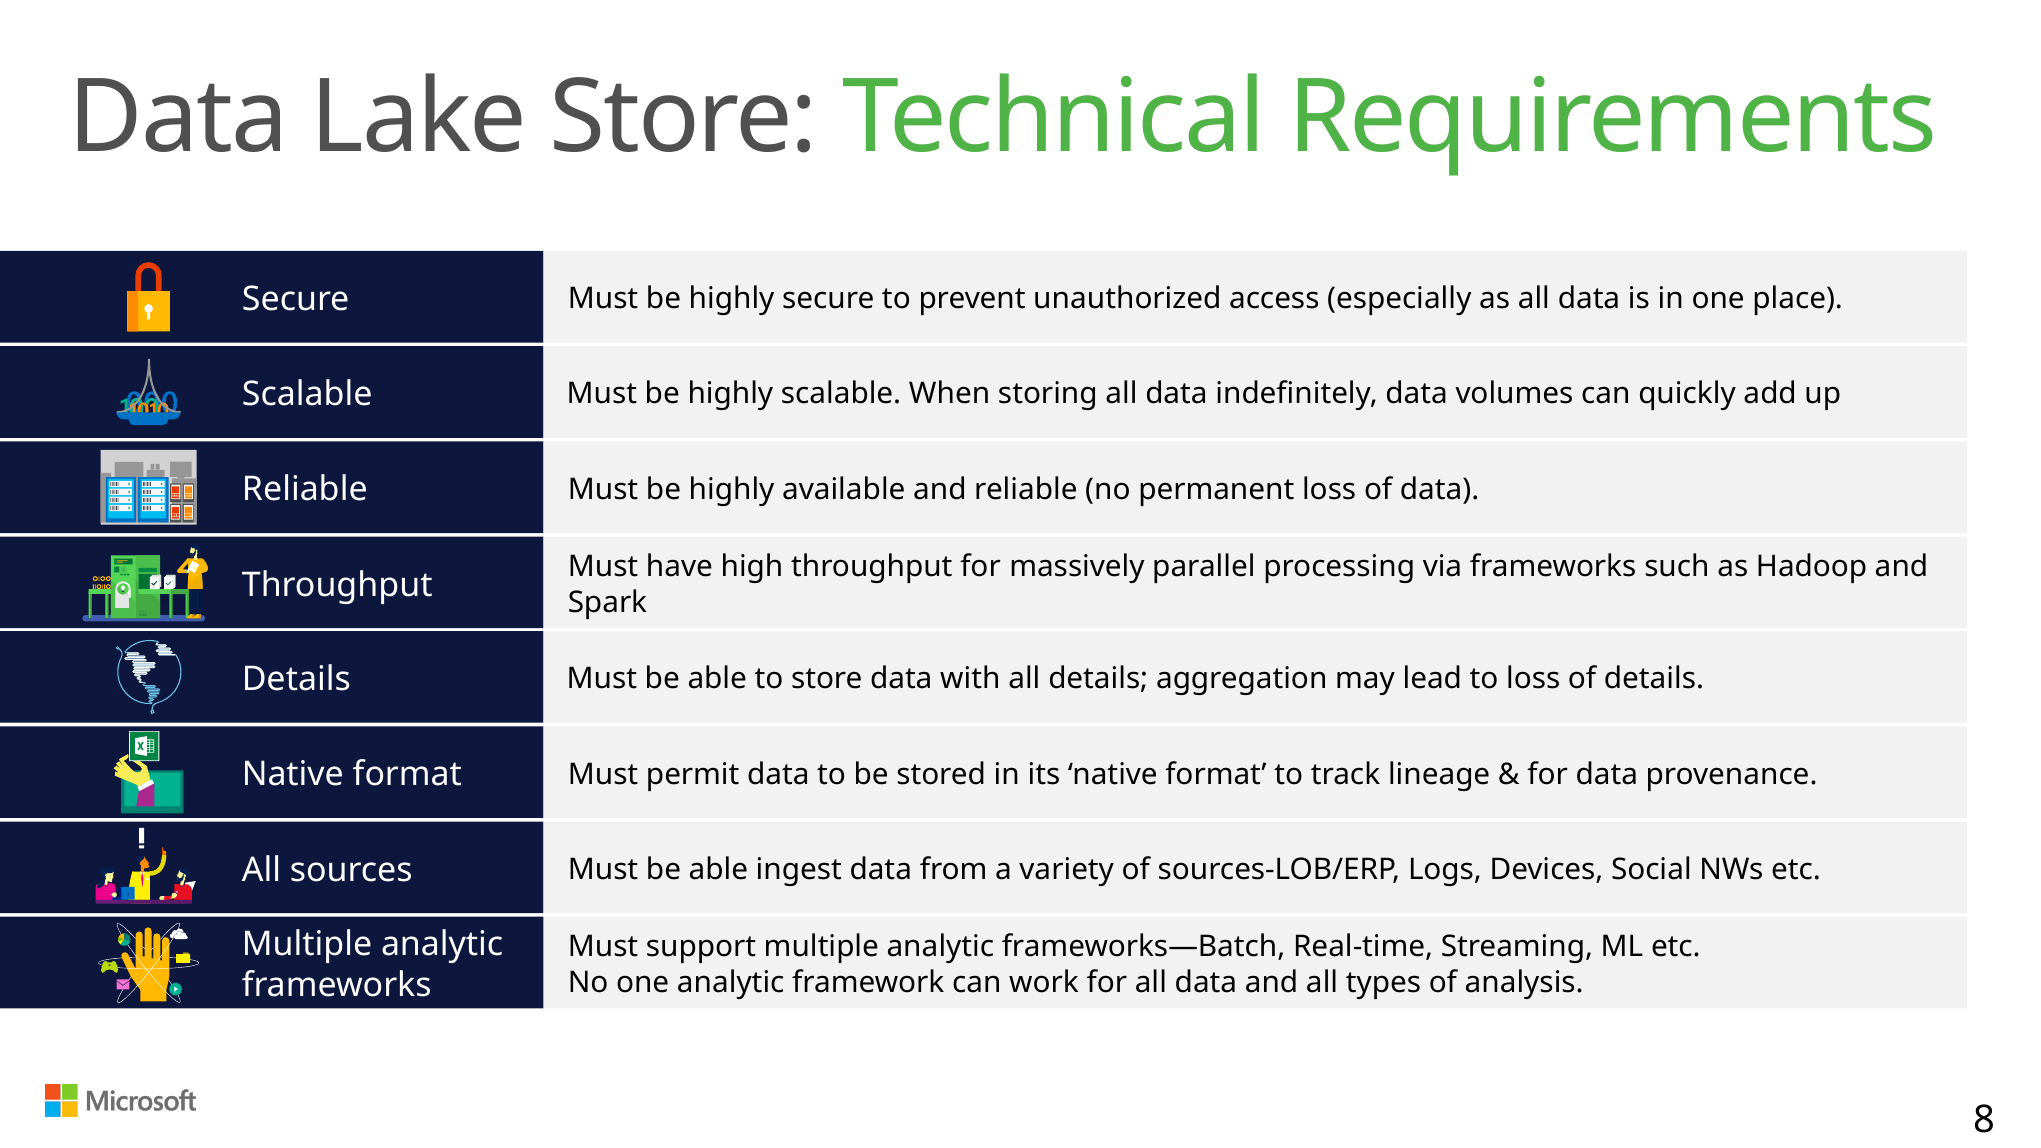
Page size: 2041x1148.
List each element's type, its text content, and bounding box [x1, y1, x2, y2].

slide_number 8 [1902, 1109, 1996, 1132]
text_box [0, 536, 1968, 629]
title Data Lake Store: Technical Requirements [45, 47, 1995, 204]
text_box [0, 345, 1968, 439]
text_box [0, 441, 1968, 534]
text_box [0, 250, 1968, 343]
picture [45, 1084, 196, 1117]
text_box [0, 725, 1968, 819]
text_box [0, 630, 1968, 723]
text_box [0, 821, 1968, 914]
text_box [0, 916, 1968, 1009]
